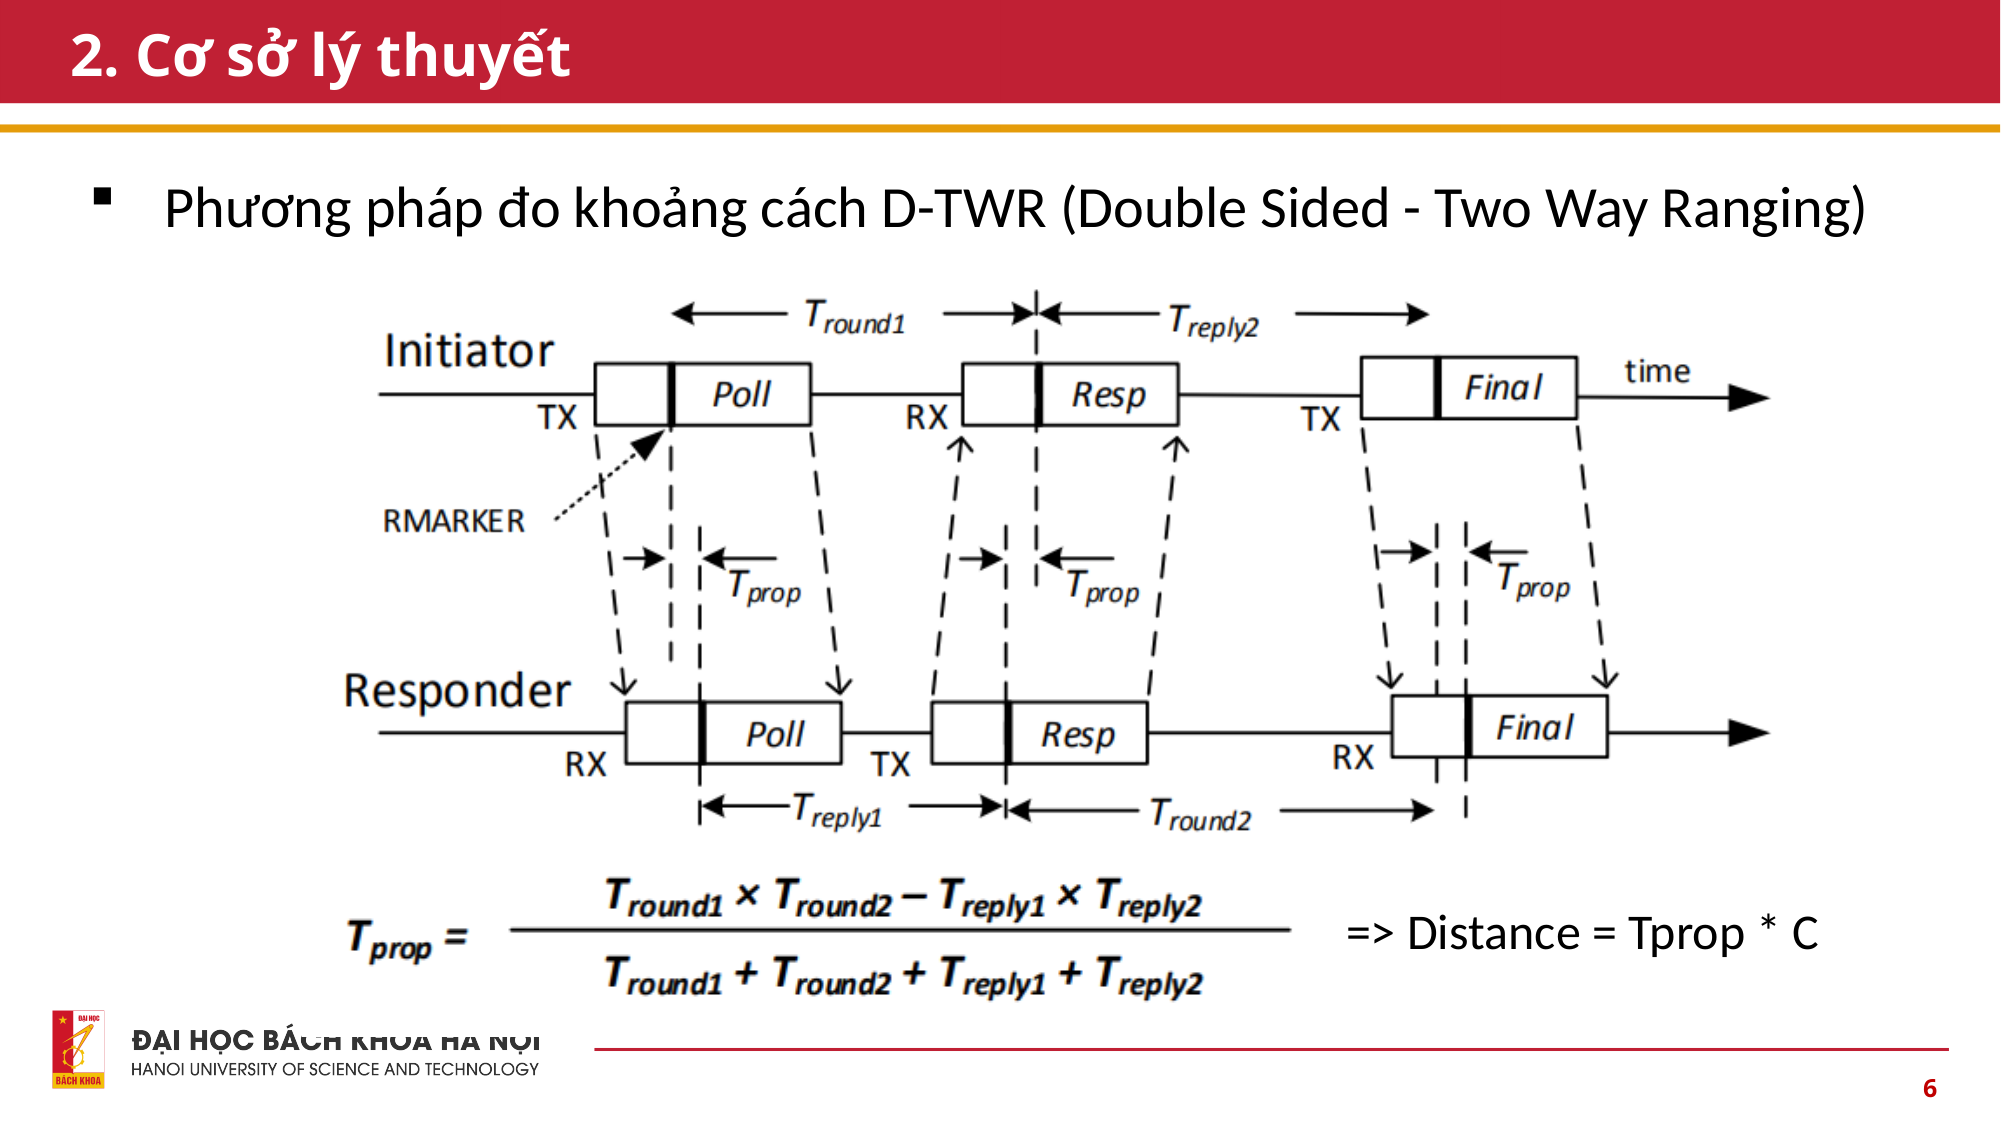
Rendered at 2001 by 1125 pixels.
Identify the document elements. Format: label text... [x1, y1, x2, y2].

picture [0, 0, 2001, 1125]
text_box => Distance = Tprop * C [1331, 891, 1980, 967]
slide_number 6 [1502, 1065, 1953, 1125]
text_box Phương pháp đo khoảng cách D-TWR (Double Sided - Two Way Ranging) [75, 161, 1925, 247]
title 2. Cơ sở lý thuyết [55, 18, 1945, 90]
